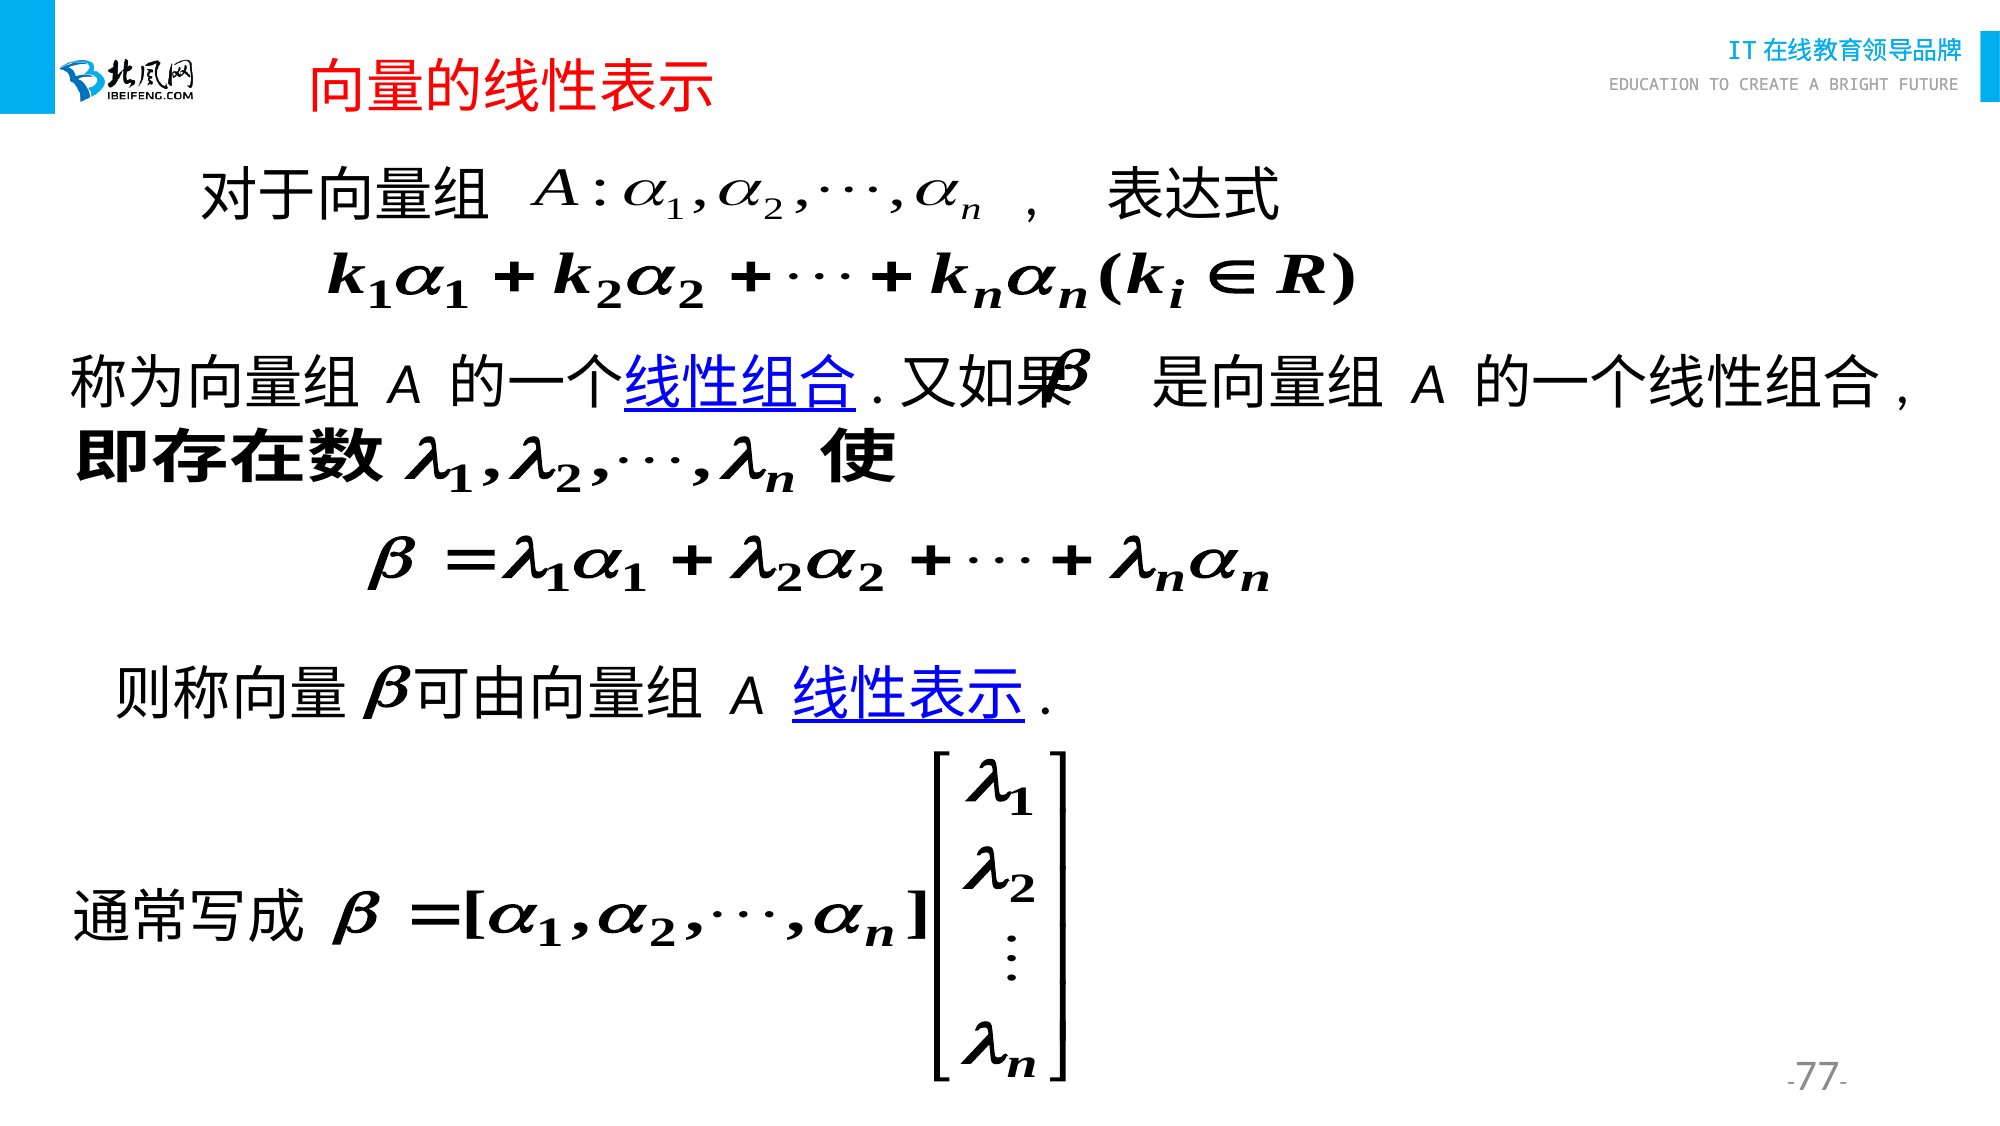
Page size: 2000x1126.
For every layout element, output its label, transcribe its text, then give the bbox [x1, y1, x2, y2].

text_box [184, 148, 1618, 235]
picture [56, 54, 198, 103]
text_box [326, 746, 1085, 1087]
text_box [76, 423, 902, 499]
slide_number -- [1412, 1042, 1863, 1103]
text_box 向量的线性表示 [293, 41, 1064, 127]
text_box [361, 527, 1276, 598]
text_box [54, 302, 2000, 424]
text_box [99, 648, 1345, 735]
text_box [322, 243, 1359, 302]
text_box 通常写成 [54, 869, 326, 958]
